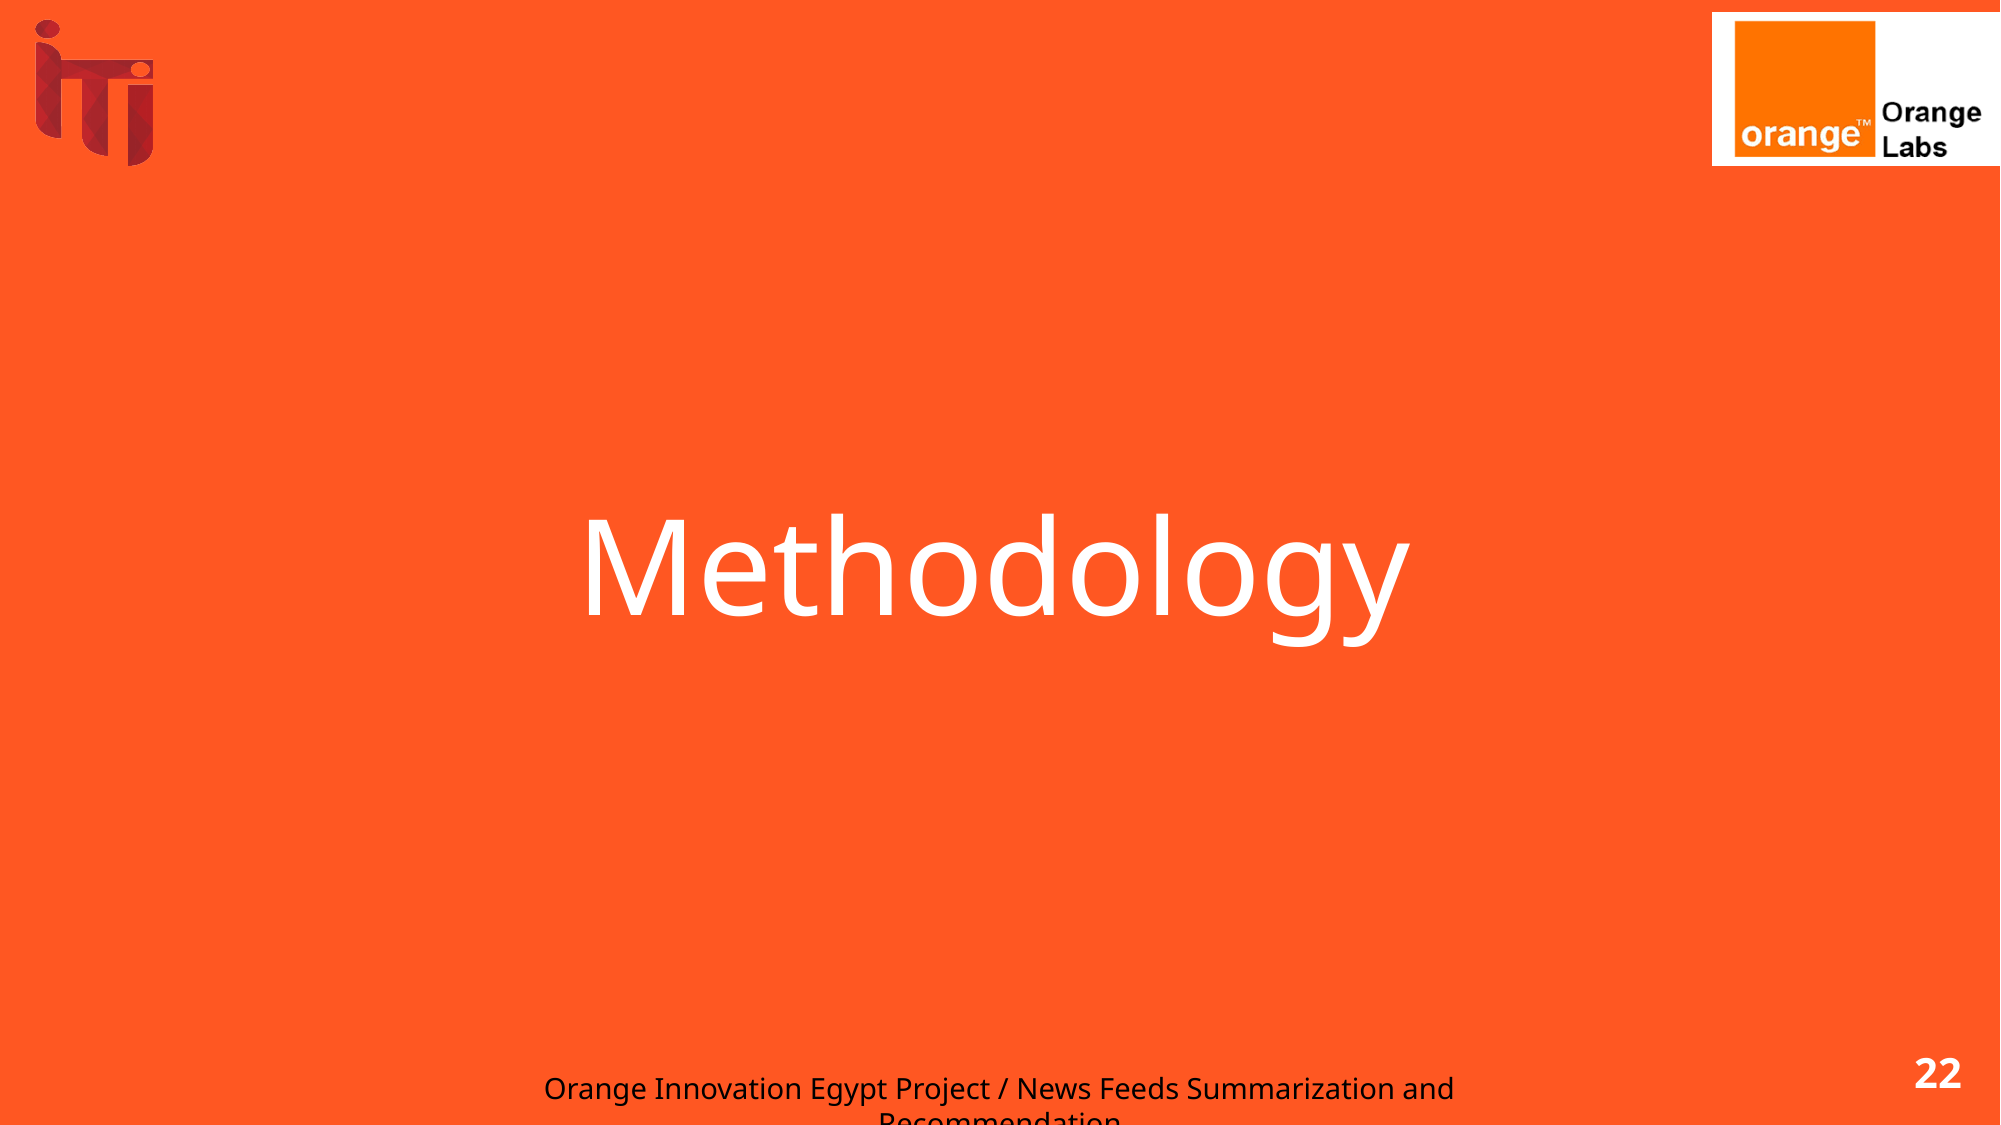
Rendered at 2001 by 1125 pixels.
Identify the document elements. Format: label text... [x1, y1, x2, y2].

picture [24, 0, 169, 166]
title Methodology [107, 115, 1916, 1010]
slide_number ‹#› [1878, 1032, 1999, 1119]
picture [1712, 12, 2000, 166]
